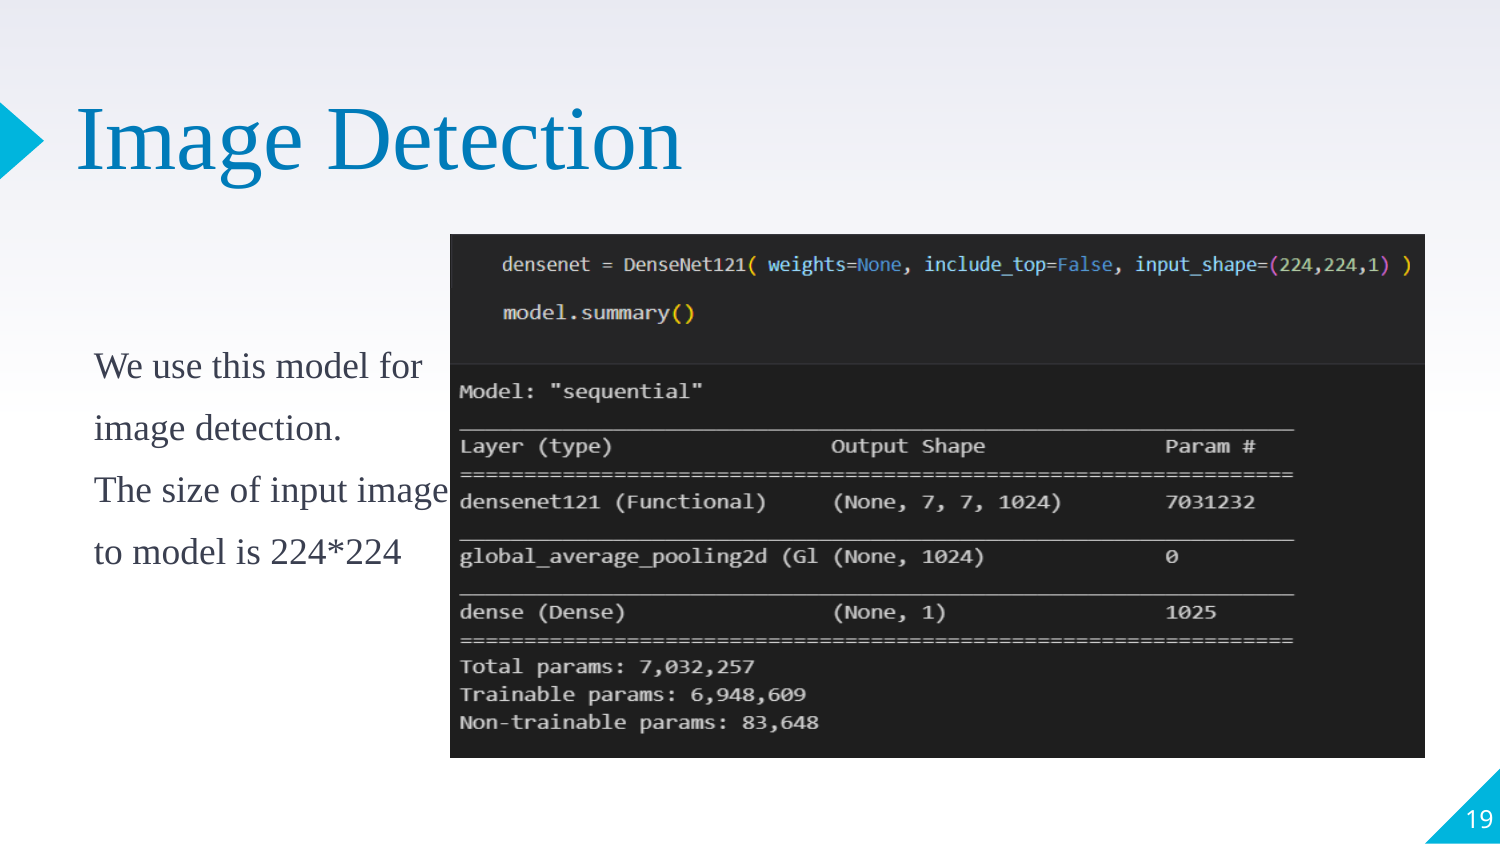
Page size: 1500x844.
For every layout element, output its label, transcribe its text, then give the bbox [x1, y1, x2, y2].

title Image Detection [75, 99, 1001, 192]
picture [449, 233, 1426, 758]
list We use this model for image detection. The size of input image to model is 224*224 [75, 217, 1432, 761]
slide_number 19 [1418, 760, 1494, 838]
